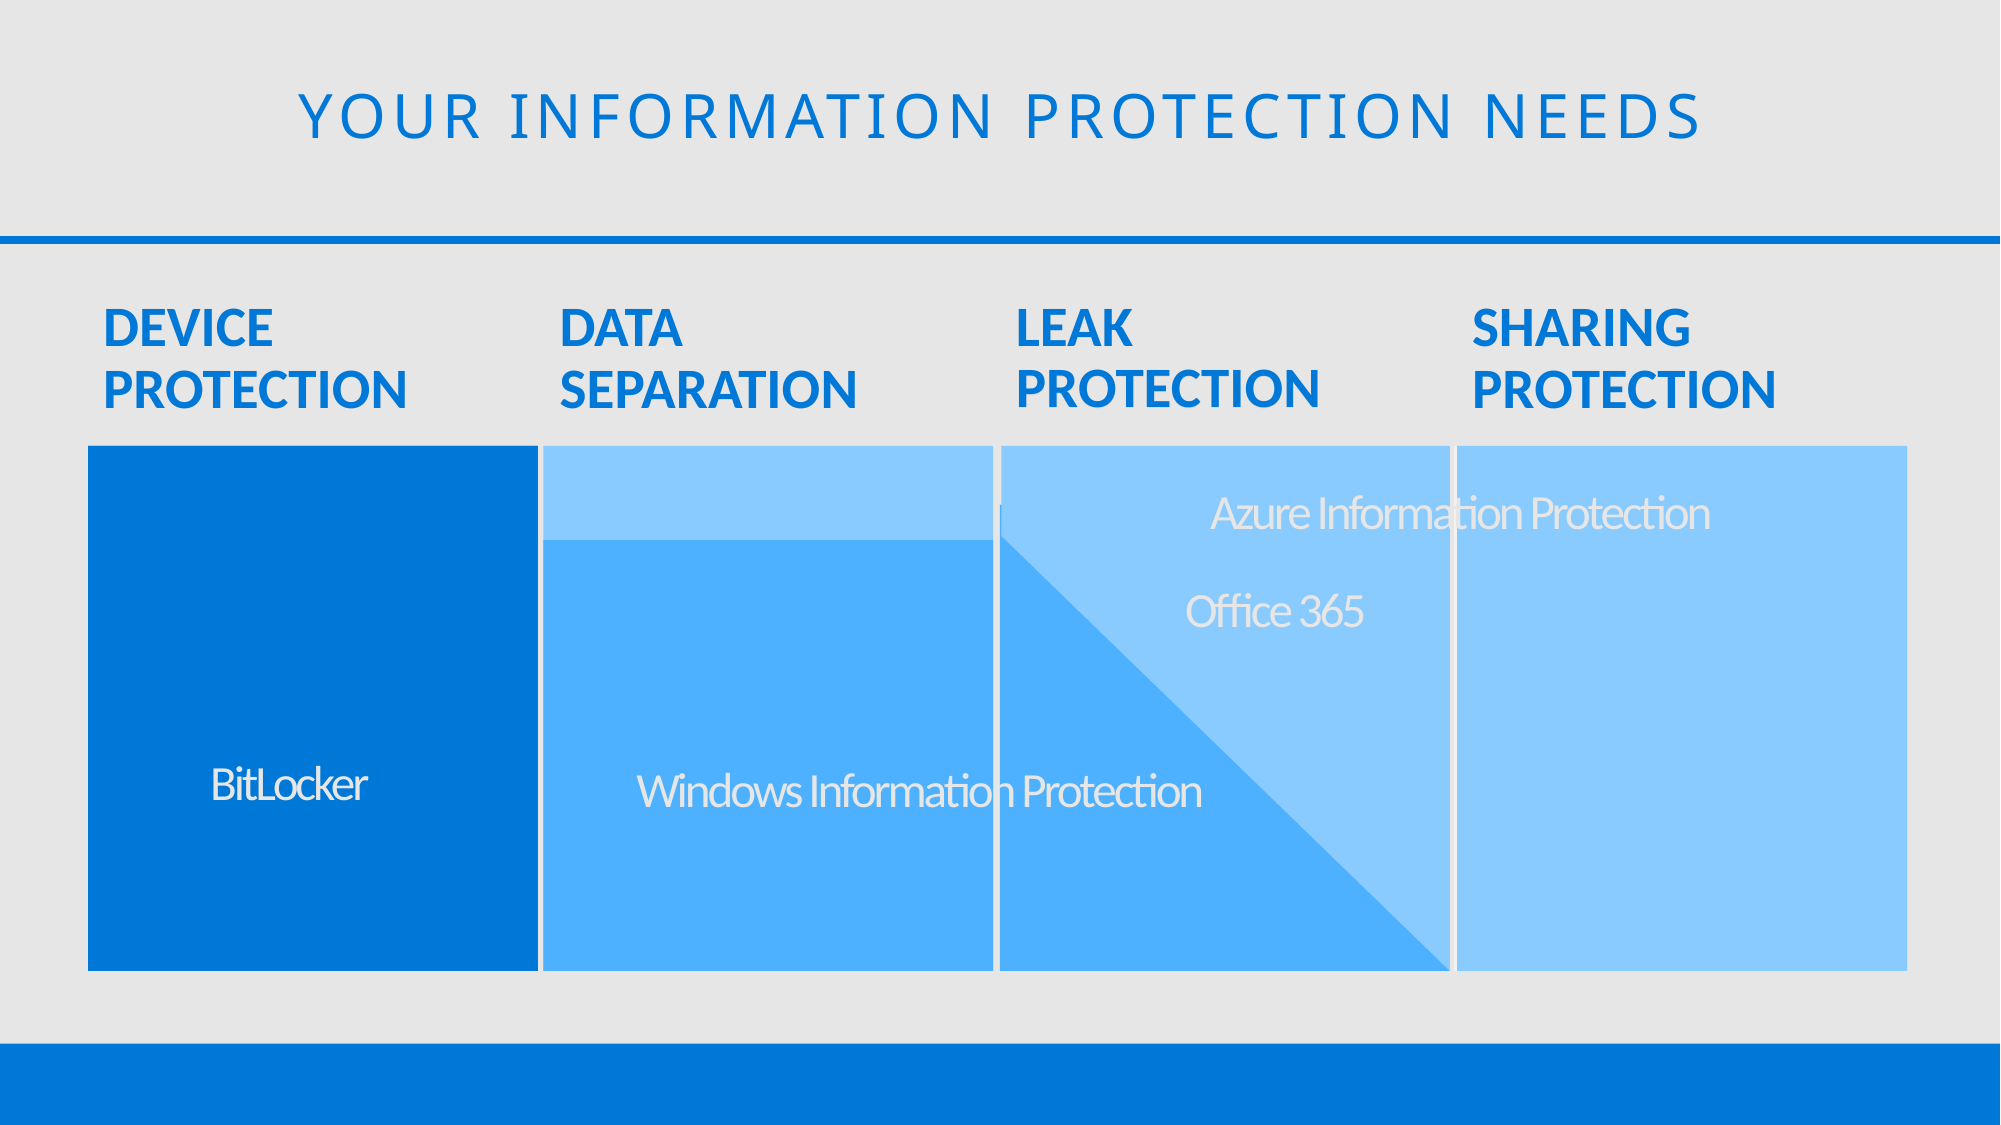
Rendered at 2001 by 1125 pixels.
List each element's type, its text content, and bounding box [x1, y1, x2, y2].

text_box Your information protection needs [101, 70, 1898, 236]
text_box [0, 1043, 2000, 1125]
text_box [999, 289, 1451, 971]
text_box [88, 289, 538, 972]
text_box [994, 289, 1457, 972]
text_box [543, 289, 994, 972]
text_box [1457, 289, 1908, 972]
text_box [0, 0, 2000, 236]
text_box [538, 289, 543, 972]
text_box [0, 236, 2000, 244]
text_box [0, 244, 2000, 1043]
